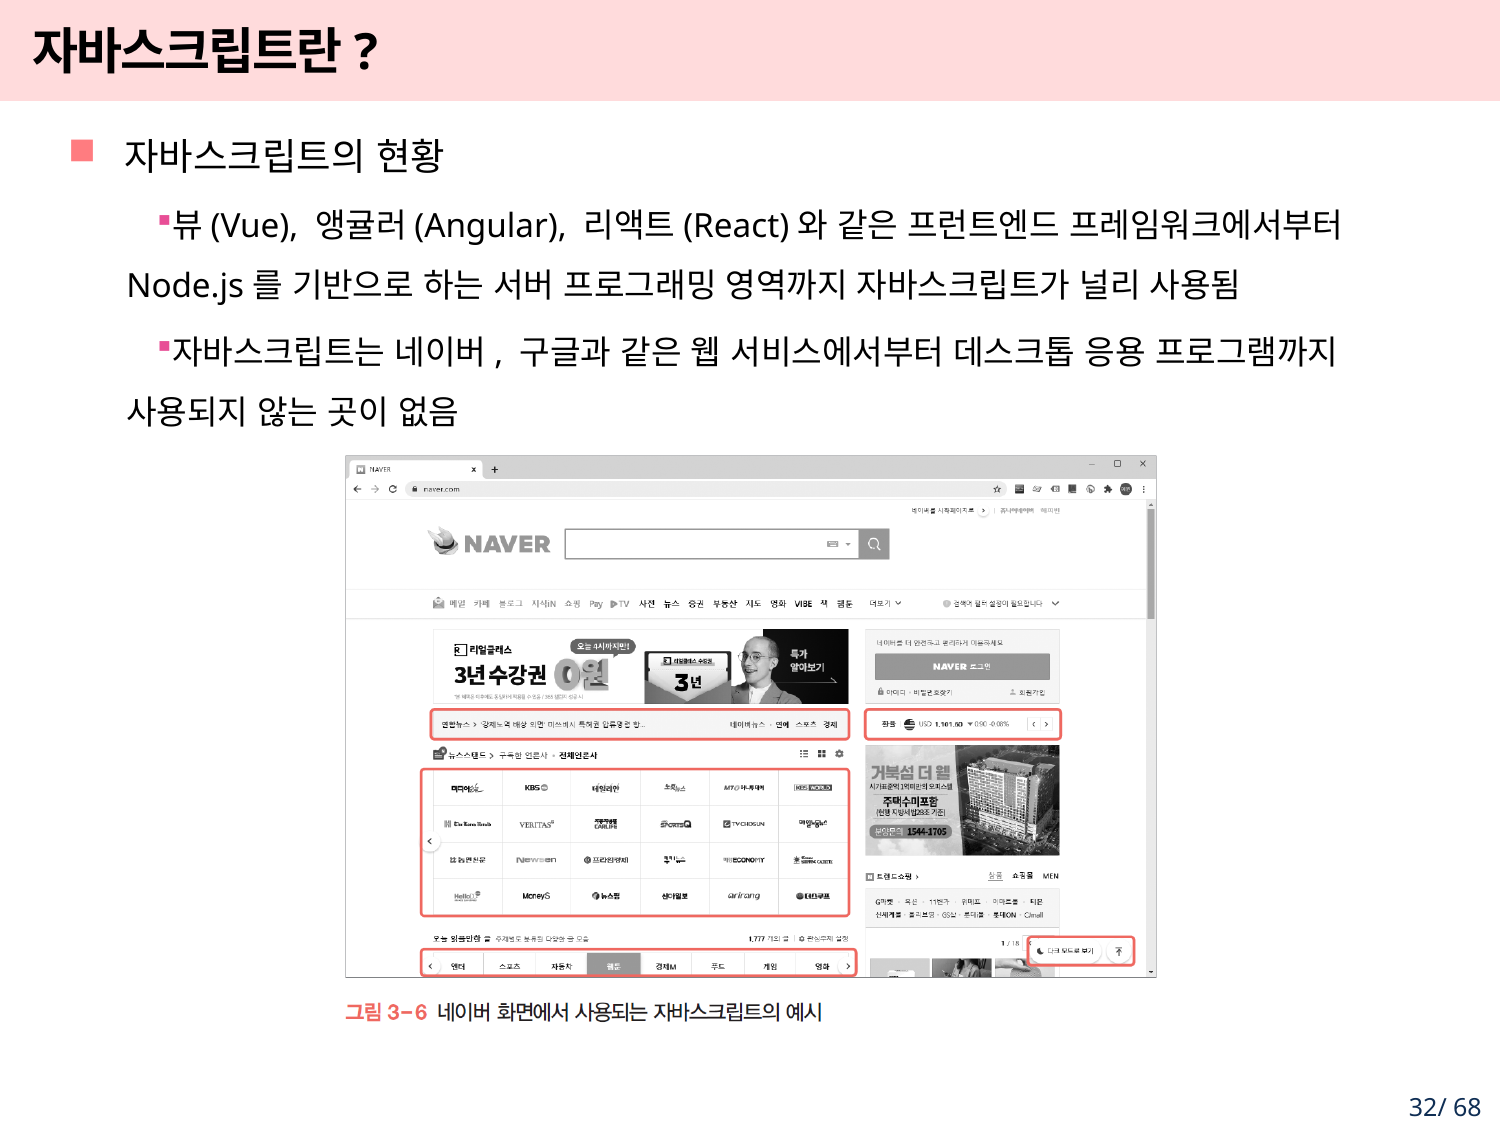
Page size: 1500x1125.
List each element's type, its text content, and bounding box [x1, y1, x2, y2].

picture [335, 444, 1165, 1026]
list 자바스크립트의 현황 뷰(Vue), 앵귤러(Angular), 리액트(React)와 같은 프런트엔드 프레임워크에서부터 Node.js를 기반으로 하는 서버 프로그래밍 영역까지 자바스크립트가 널리 사용됨 자바스크립트는 네이버, 구글과 같은 웹 서비스에서부터 데스크톱 응용 프로그램까지 사용되지 않는 곳이 없음 [53, 125, 1425, 1005]
title 자바스크립트란? [17, 10, 1295, 89]
